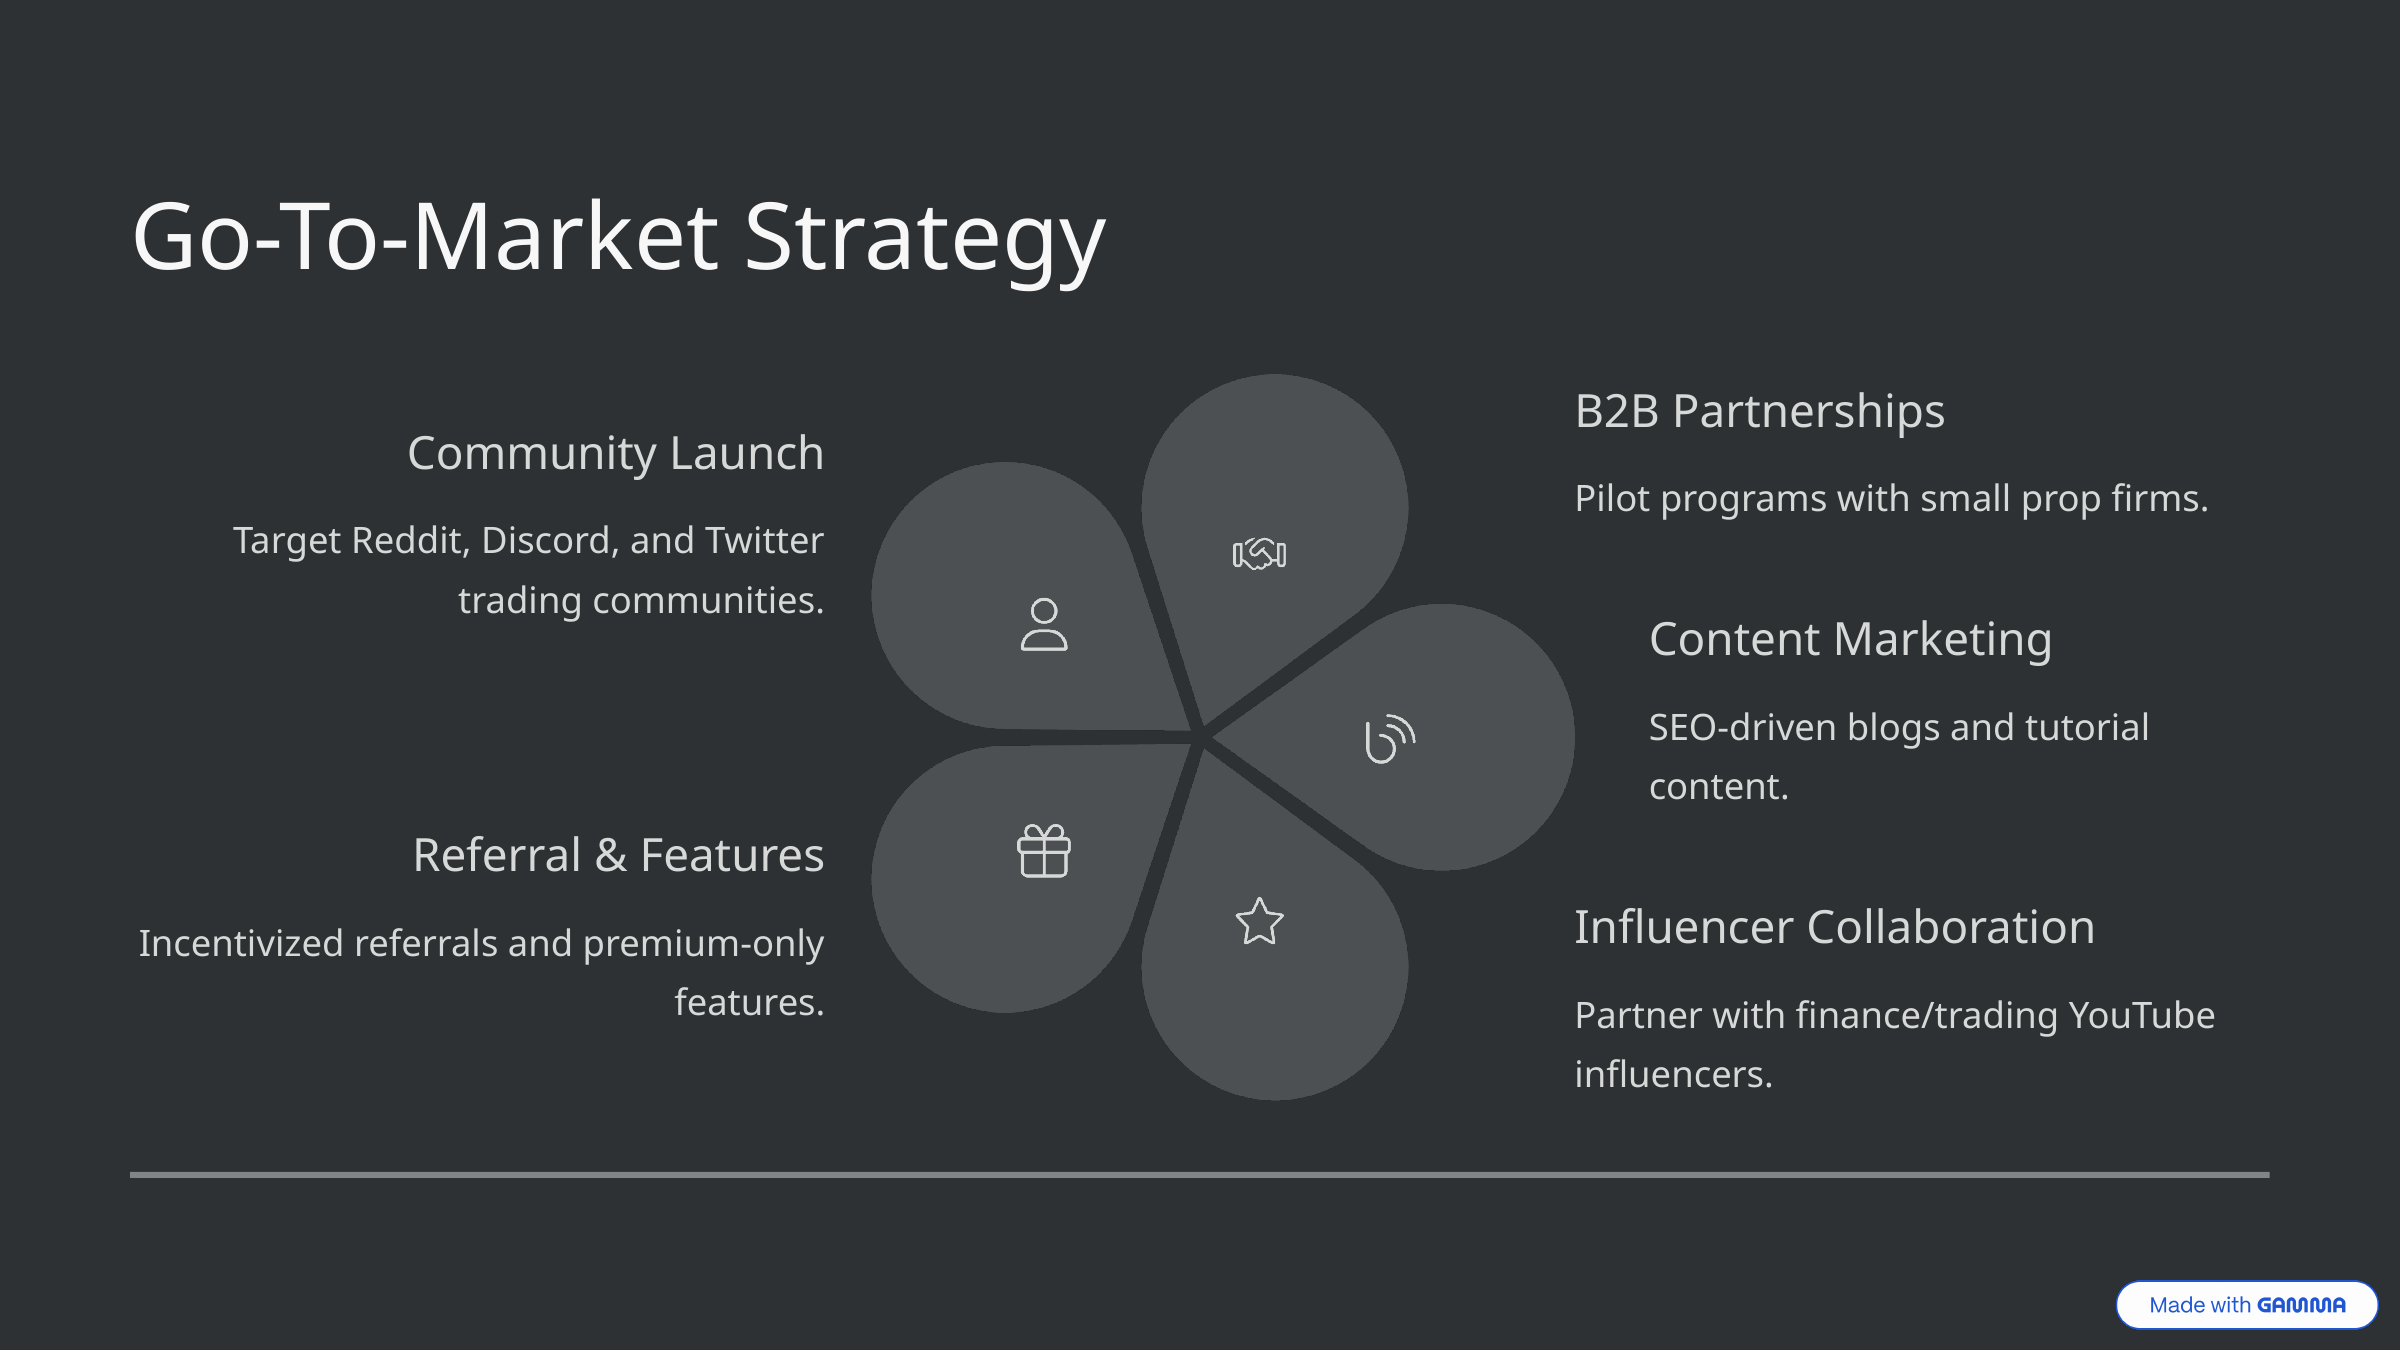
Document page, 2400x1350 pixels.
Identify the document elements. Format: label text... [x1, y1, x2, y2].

text_box Community Launch [360, 421, 825, 480]
text_box Go-To-Market Strategy [130, 172, 1157, 289]
text_box Incentivized referrals and premium-only features. [130, 904, 825, 1024]
text_box Pilot programs with small prop firms. [1575, 459, 2270, 519]
text_box Influencer Collaboration [1575, 895, 2101, 954]
picture [2106, 1271, 2389, 1339]
text_box Referral & Features [360, 823, 825, 882]
text_box Content Marketing [1648, 607, 2114, 666]
text_box [130, 1171, 2270, 1178]
picture [825, 362, 1575, 1112]
text_box SEO-driven blogs and tutorial content. [1648, 687, 2270, 807]
text_box Partner with finance/trading YouTube influencers. [1575, 976, 2270, 1096]
text_box Target Reddit, Discord, and Twitter trading communities. [130, 501, 825, 621]
text_box B2B Partnerships [1575, 379, 2040, 438]
